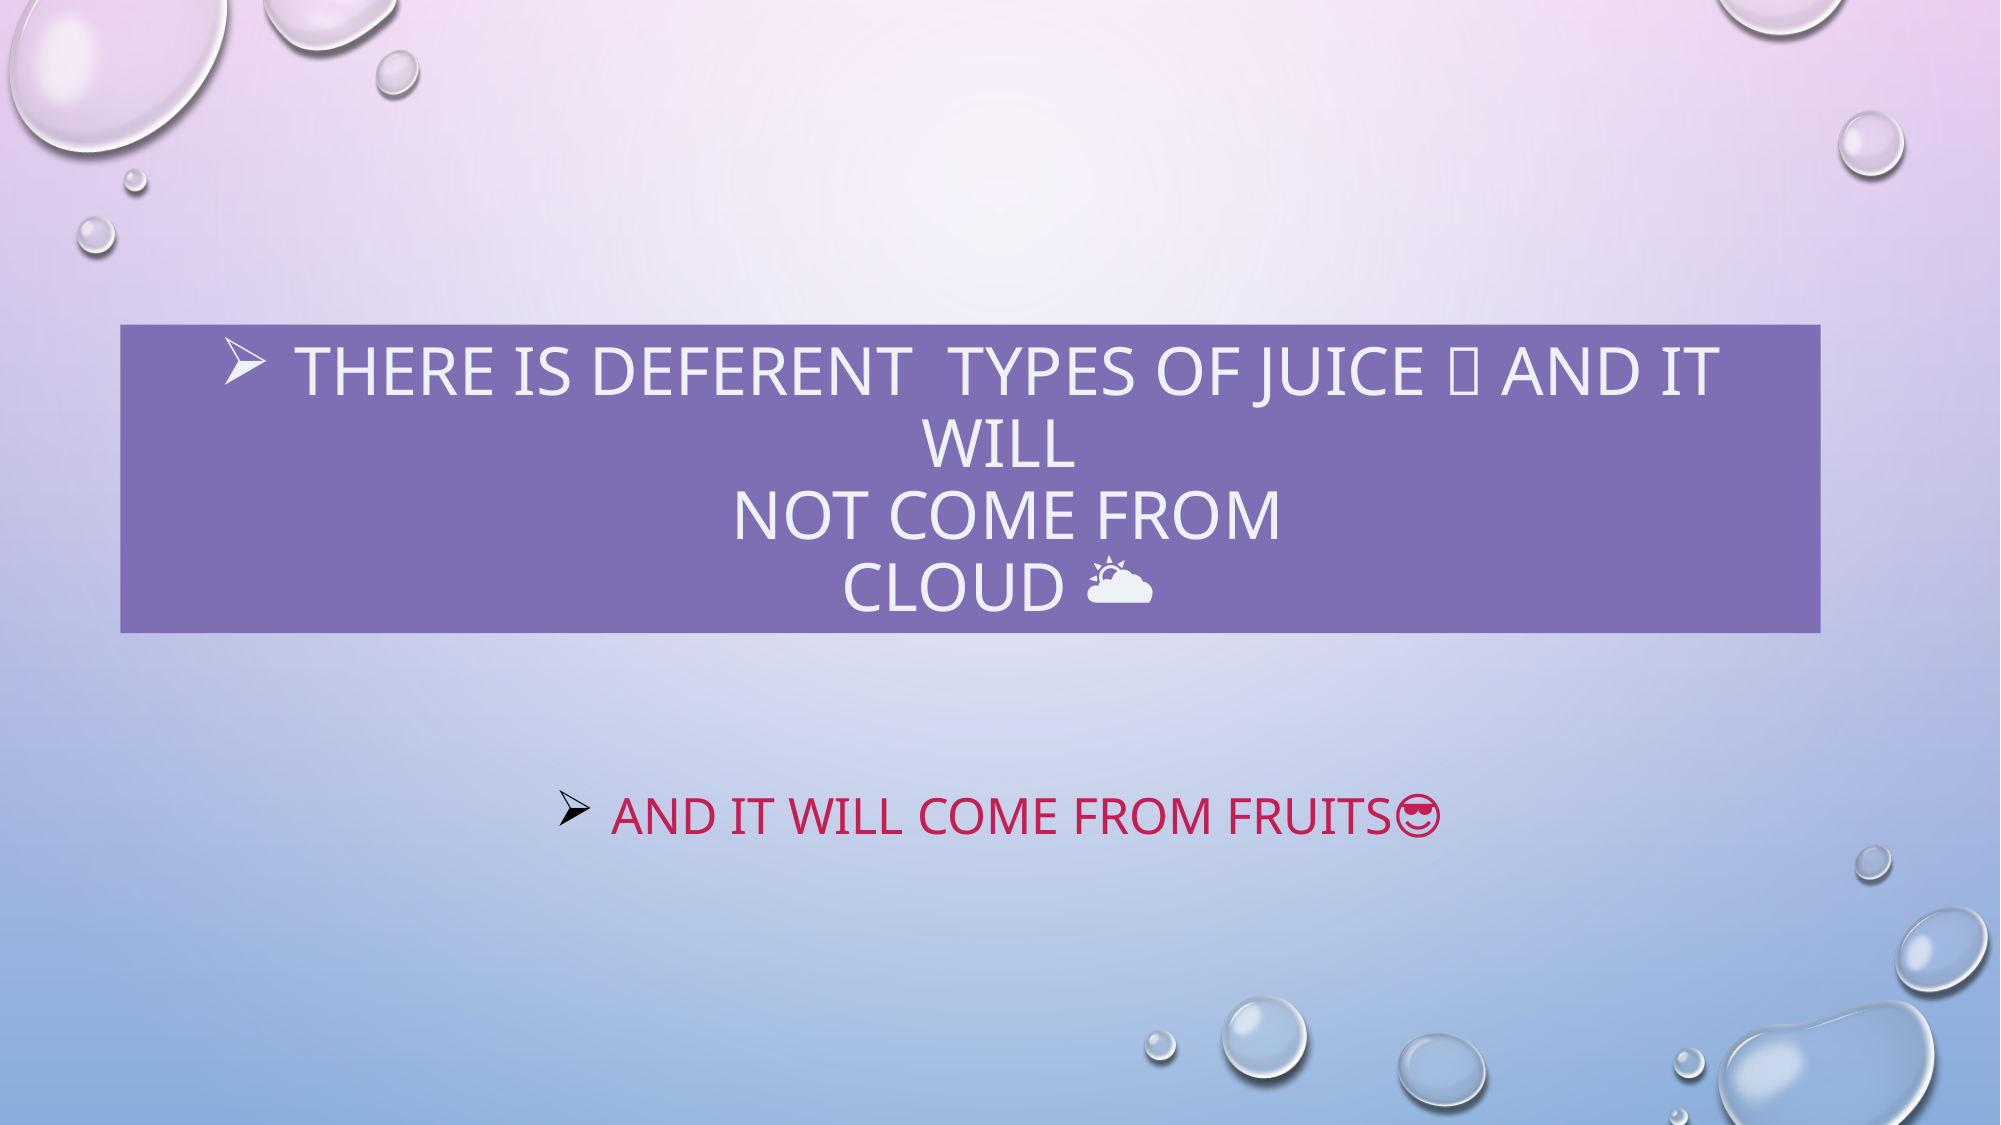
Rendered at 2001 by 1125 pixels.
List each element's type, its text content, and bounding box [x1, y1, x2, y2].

title There is deferent types of juice 🥤 and it will not come from cloud 🌥 [120, 324, 1821, 634]
list And it will come from fruits🍓🍒🍎😎🧃🥤 [149, 764, 1851, 952]
picture [0, 0, 2000, 1125]
